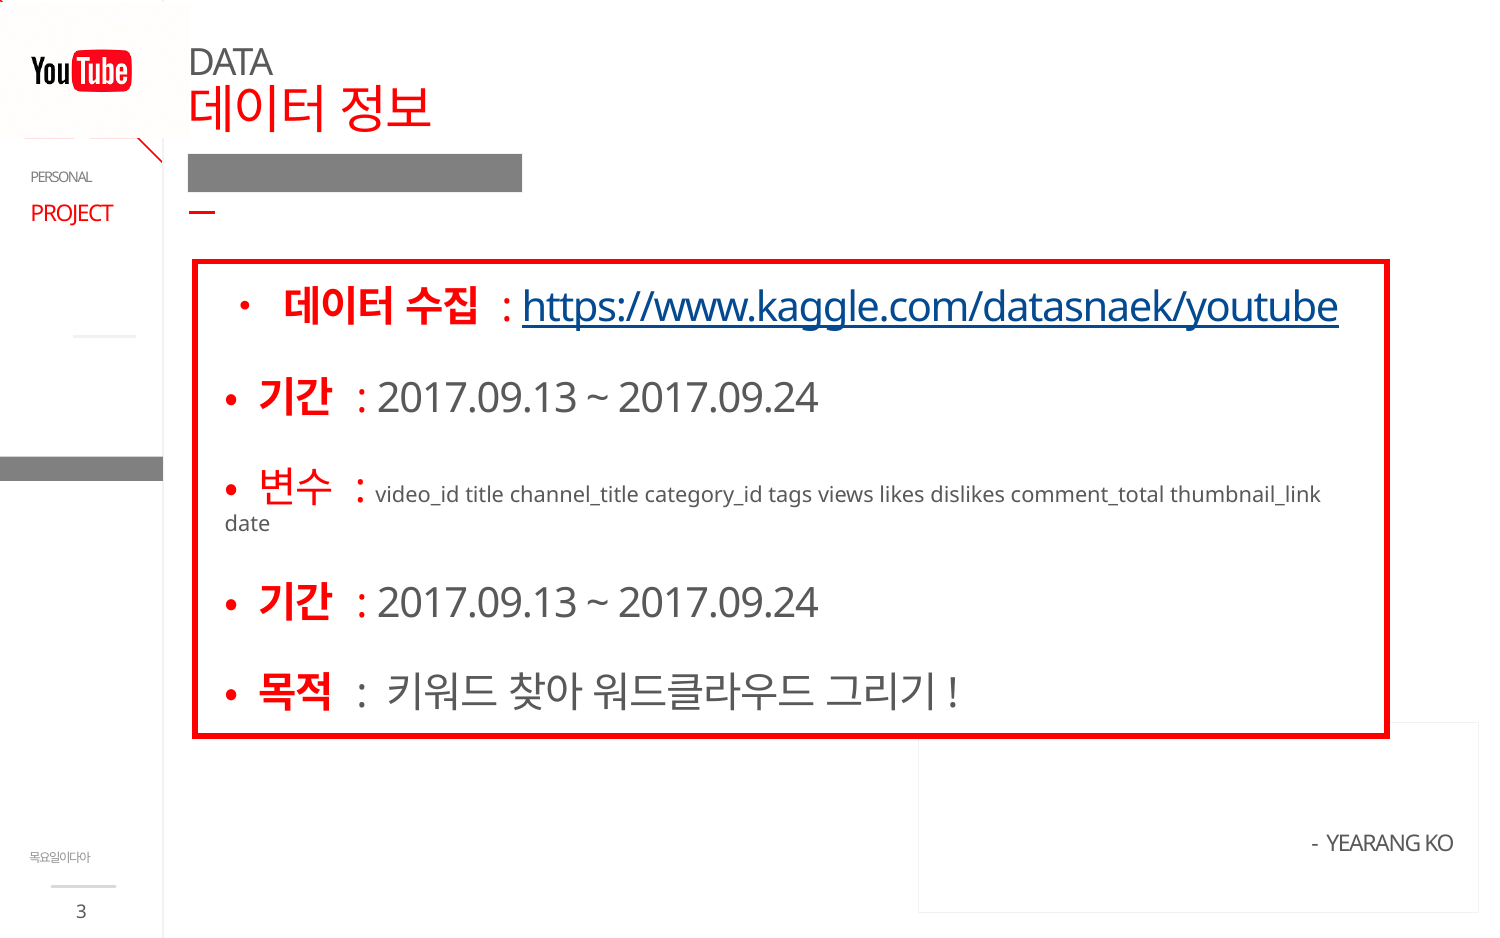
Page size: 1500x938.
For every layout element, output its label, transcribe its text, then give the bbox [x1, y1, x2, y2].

slide_number 3 [17, 898, 146, 927]
list DATA INFORMATION [187, 153, 523, 193]
text_box • 데이터 수집 : https://www.kaggle.com/datasnaek/youtube • 기간 : 2017.09.13 ~ 2017.09.24 • 변수 : video_id title channel_title category_id tags views likes dislikes comment_total thumbnail_link date • 기간 : 2017.09.13 ~ 2017.09.24 • 목적 : 키워드 찾아 워드클라우드 그리기! [195, 261, 1388, 736]
footer 목요일이다아 [14, 842, 149, 874]
picture [0, 2, 190, 138]
title DATA 데이터 정보 [187, 20, 1479, 163]
list - YEARANG KO [918, 722, 1479, 913]
list PERSONAL PROJECT [24, 162, 139, 404]
list 졸려 [0, 456, 163, 481]
